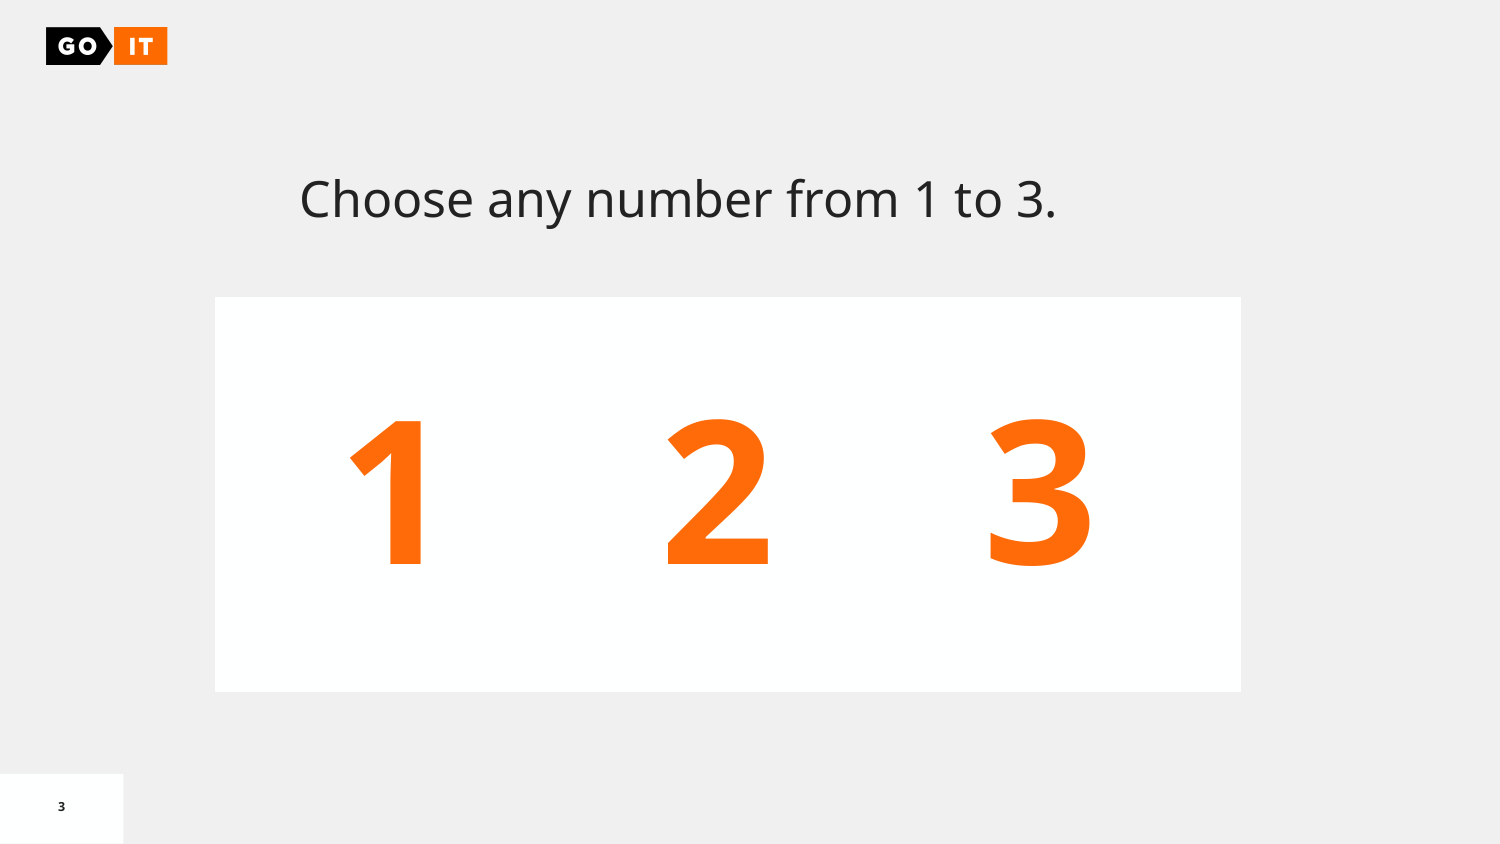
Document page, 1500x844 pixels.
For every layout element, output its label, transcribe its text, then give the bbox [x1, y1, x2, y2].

text_box Choose any number from 1 to 3. [274, 155, 1182, 245]
text_box 1 2 3 [323, 349, 1177, 620]
text_box [216, 297, 1241, 692]
picture [46, 27, 168, 65]
